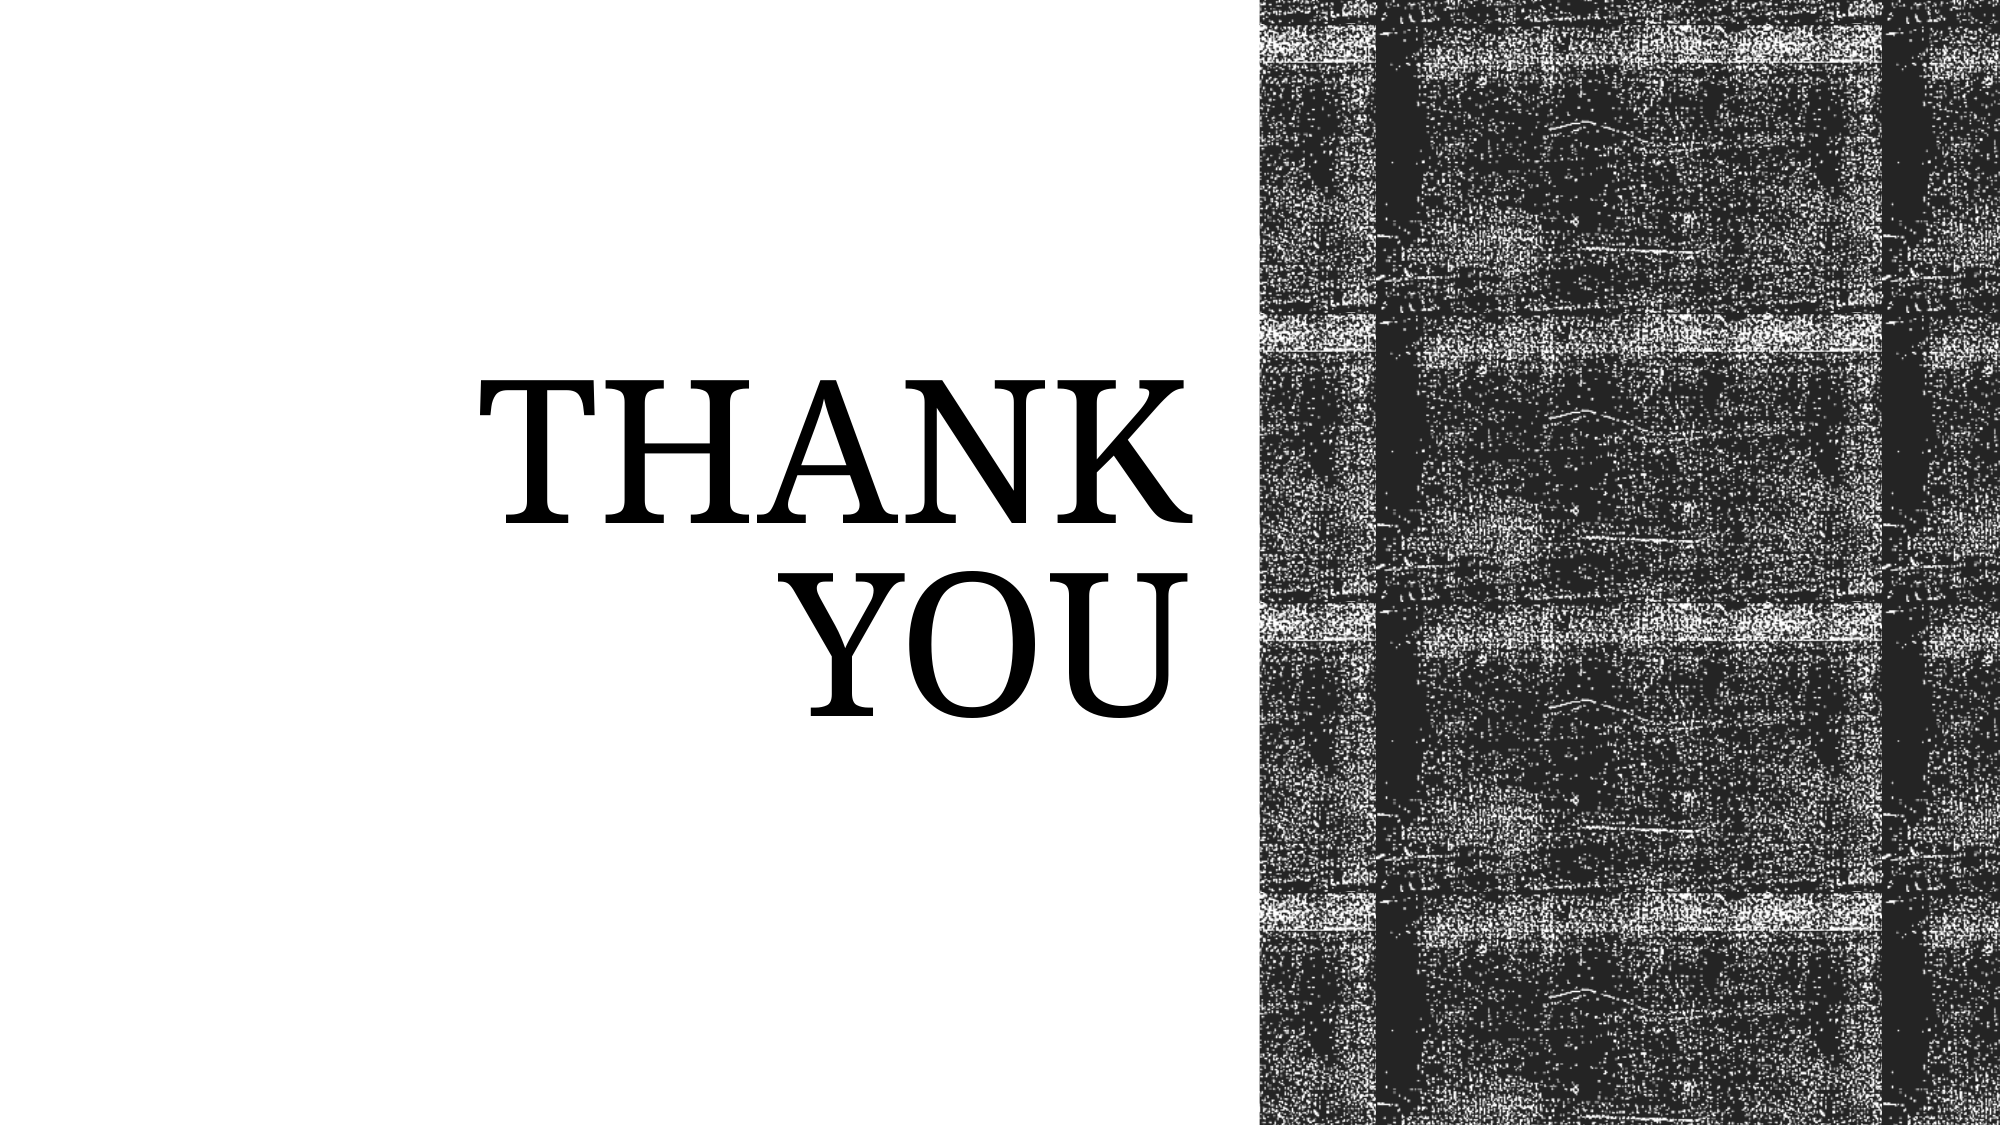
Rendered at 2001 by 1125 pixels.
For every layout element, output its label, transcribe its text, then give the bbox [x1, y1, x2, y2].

text_box [0, 0, 1258, 1125]
text_box Thank You [105, 105, 1206, 1020]
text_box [1585, 669, 1758, 843]
text_box [1258, 0, 2000, 1125]
